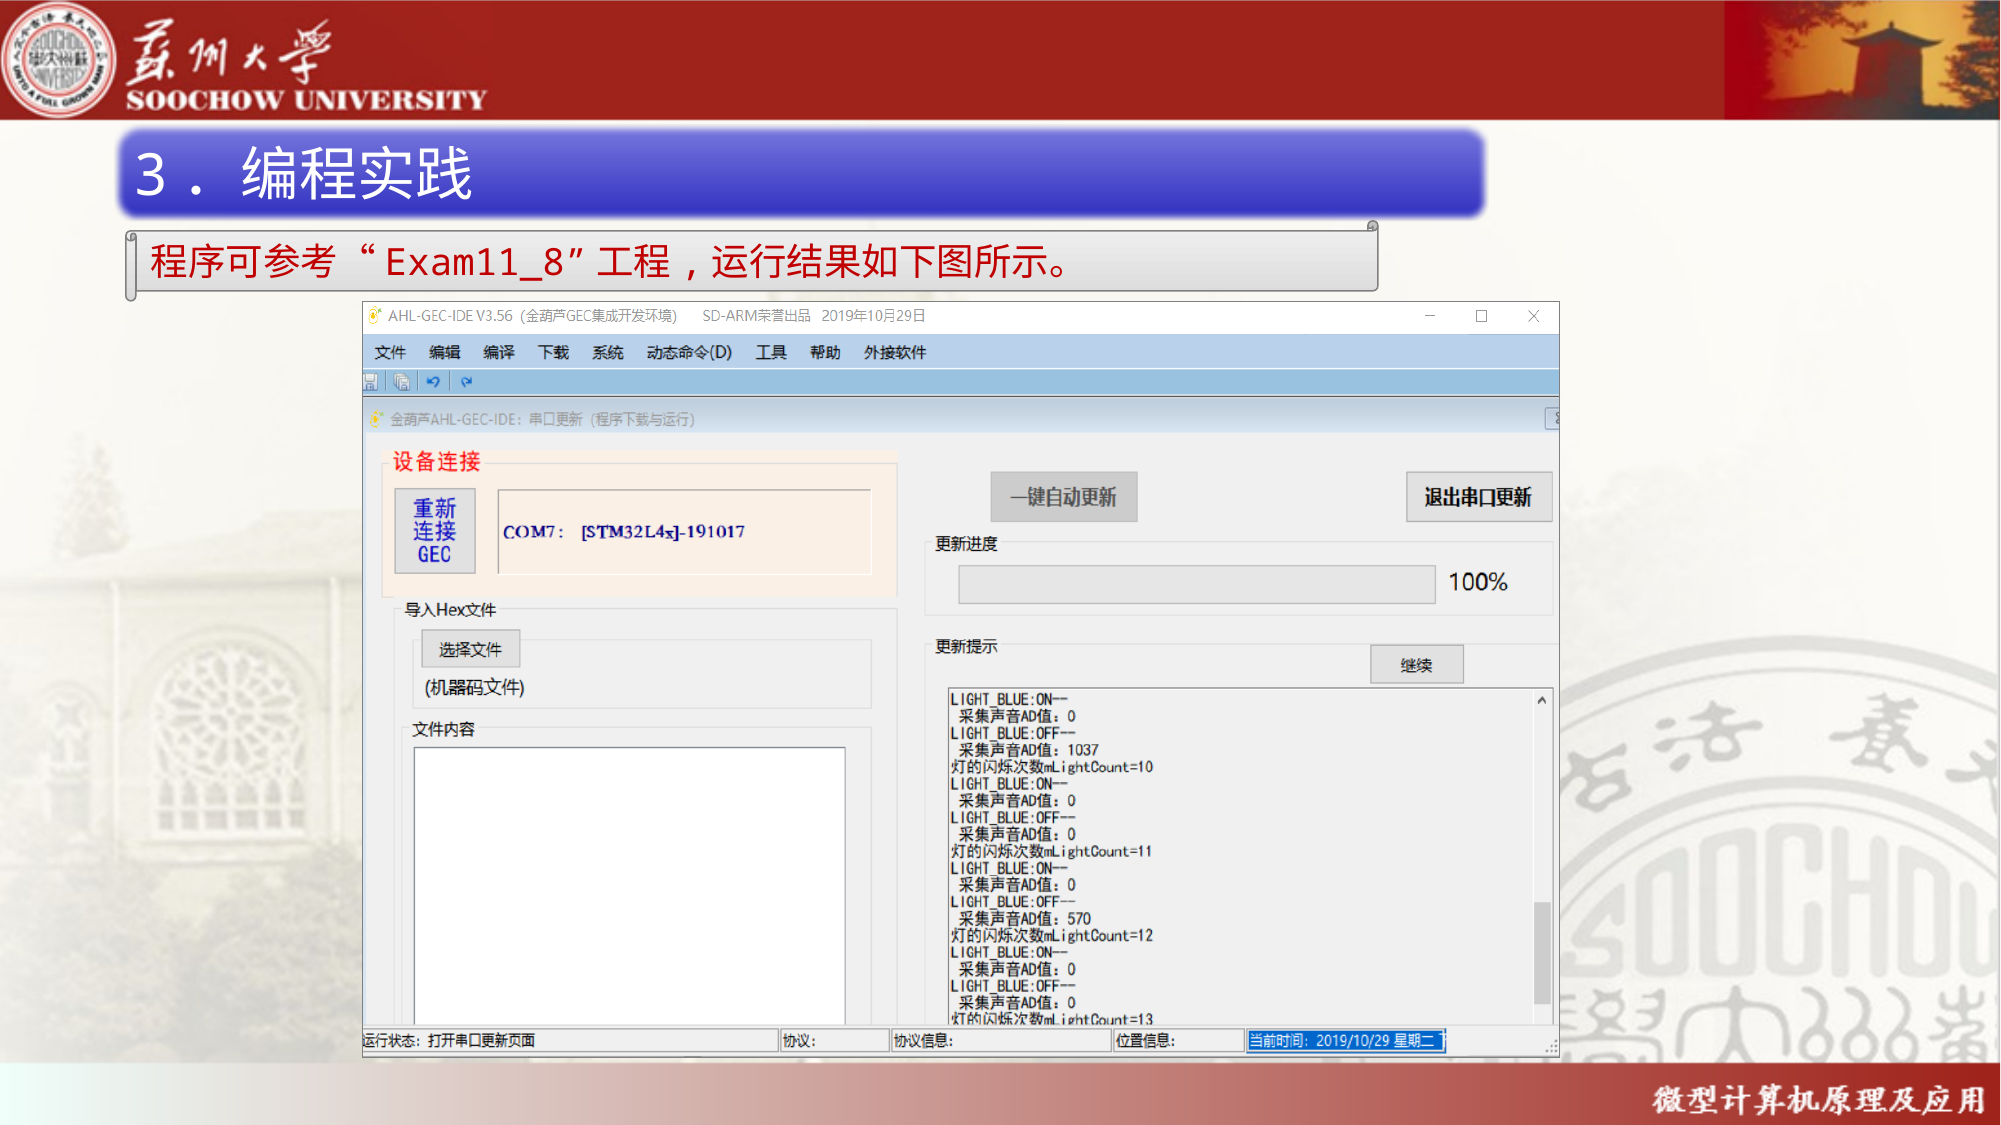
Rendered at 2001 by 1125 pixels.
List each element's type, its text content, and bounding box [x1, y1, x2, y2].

text_box 程序可参考“Exam11_8”工程,运行结果如下图所示。 [125, 220, 1378, 301]
text_box 3．编程实践 [126, 138, 1477, 211]
picture [0, 0, 2001, 1125]
